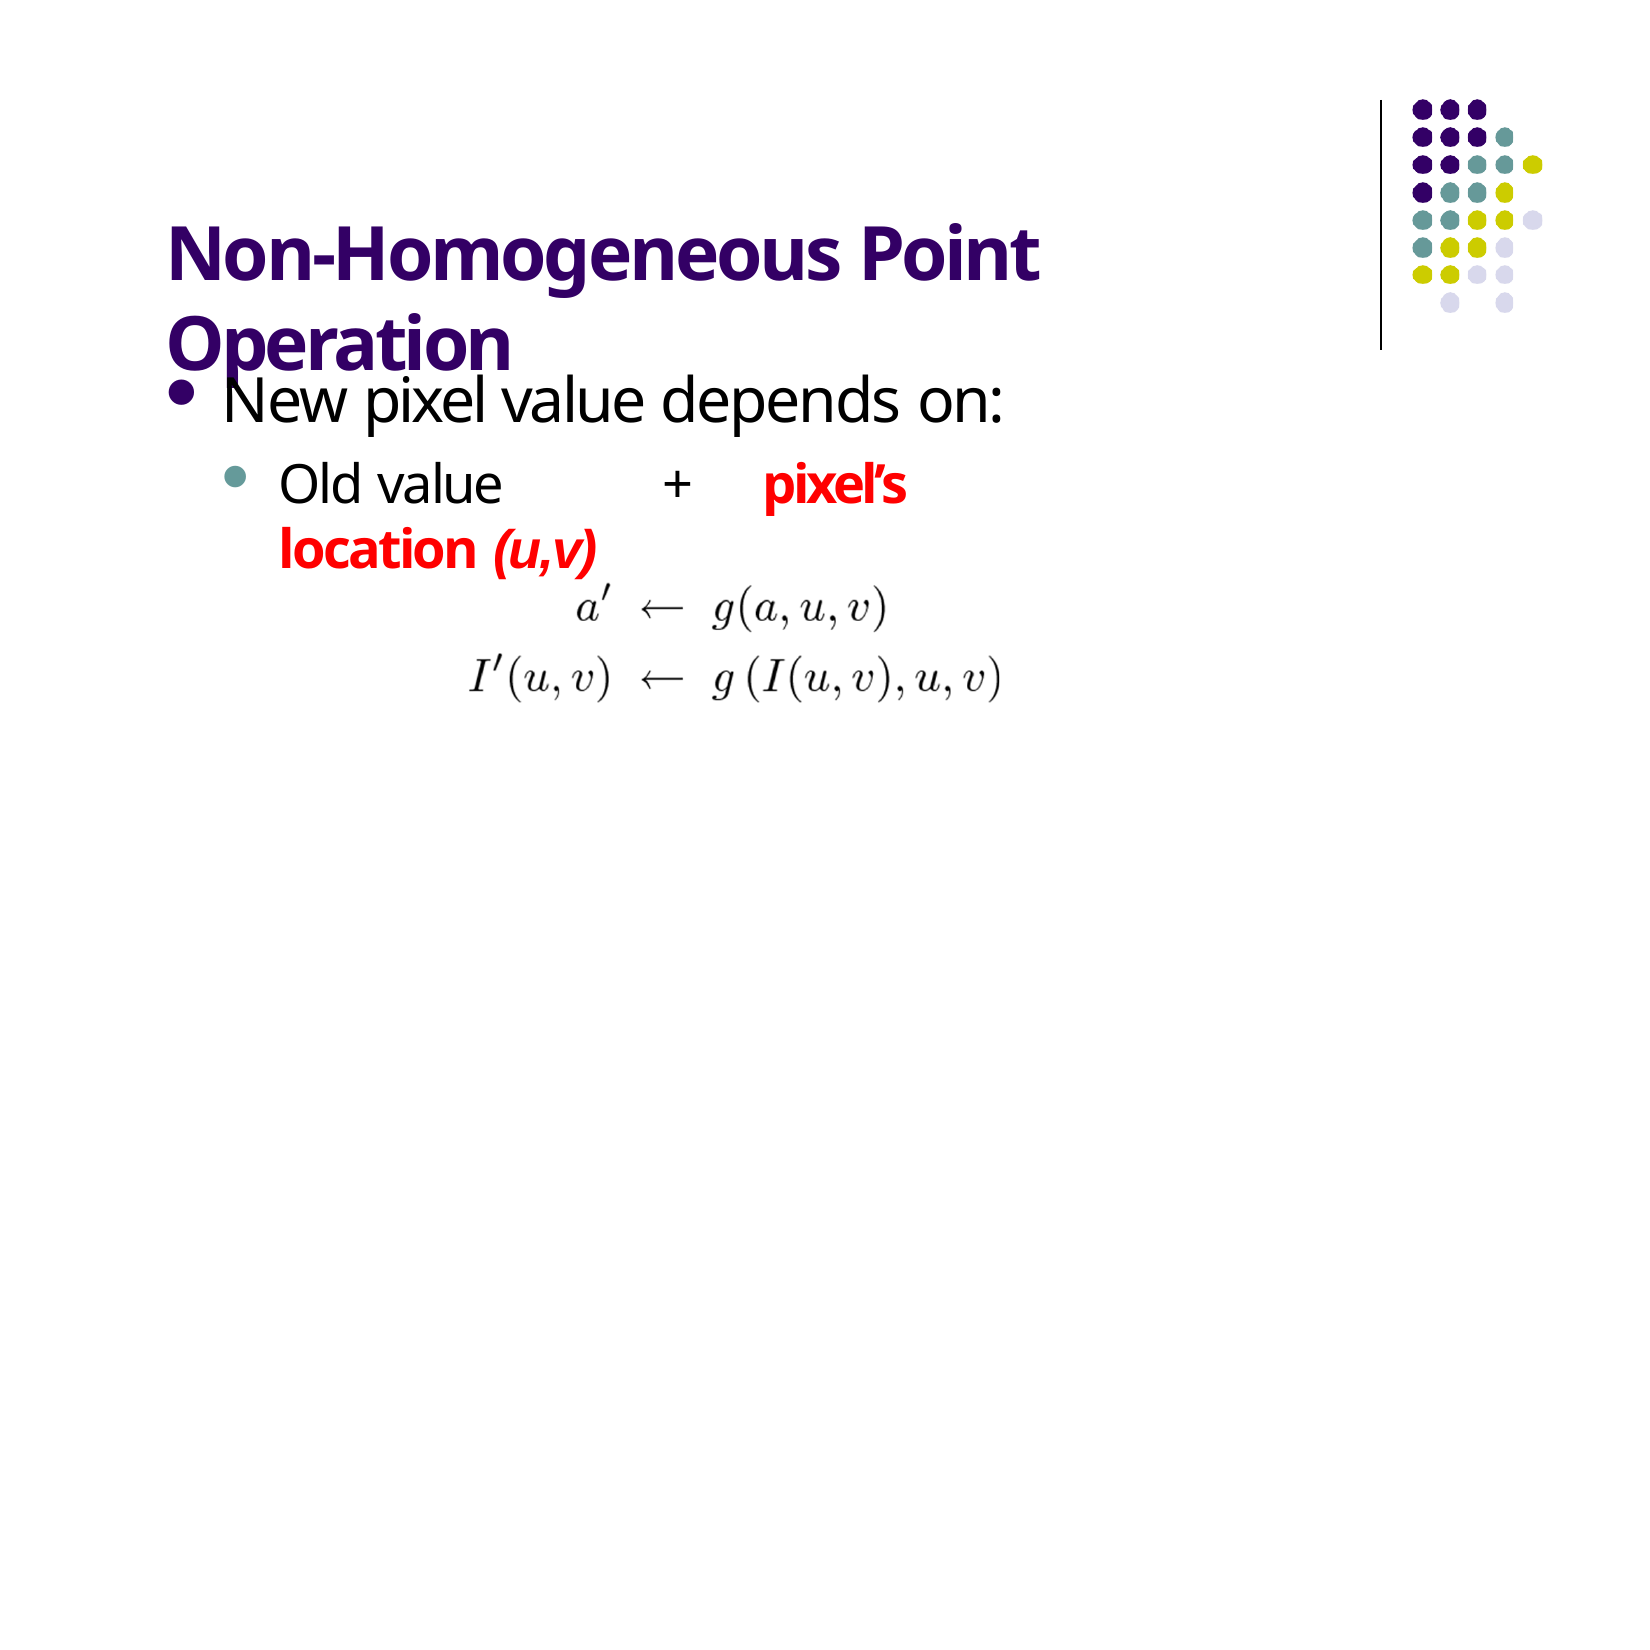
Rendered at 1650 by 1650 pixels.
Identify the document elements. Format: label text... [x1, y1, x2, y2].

picture [1412, 210, 1433, 230]
picture [1467, 237, 1487, 258]
picture [1440, 237, 1460, 258]
picture [1495, 265, 1514, 284]
picture [1495, 127, 1514, 147]
picture [1440, 99, 1460, 120]
picture [1440, 292, 1460, 313]
picture [1467, 155, 1487, 174]
picture [1495, 237, 1514, 258]
picture [1467, 99, 1487, 120]
picture [1412, 155, 1433, 174]
picture [1467, 210, 1487, 230]
picture [1495, 210, 1514, 230]
picture [1467, 127, 1487, 147]
picture [1412, 99, 1433, 120]
picture [1522, 155, 1543, 174]
picture [1412, 265, 1433, 284]
picture [1440, 210, 1460, 230]
picture [1440, 155, 1460, 174]
picture [1412, 127, 1433, 147]
picture [1467, 182, 1487, 203]
picture [1495, 292, 1514, 313]
picture [1522, 210, 1543, 230]
picture [1440, 127, 1460, 147]
picture [1412, 182, 1433, 203]
picture [1412, 237, 1433, 258]
picture [1467, 265, 1487, 284]
picture [1440, 182, 1460, 203]
picture [1495, 182, 1514, 203]
picture [1495, 155, 1514, 174]
text_box New pixel value depends on: Old value + pixel’s location (u,v) [162, 342, 1102, 579]
picture [1440, 265, 1460, 284]
text_box [468, 582, 1000, 703]
title Non‐Homogeneous Point Operation [163, 203, 1288, 481]
